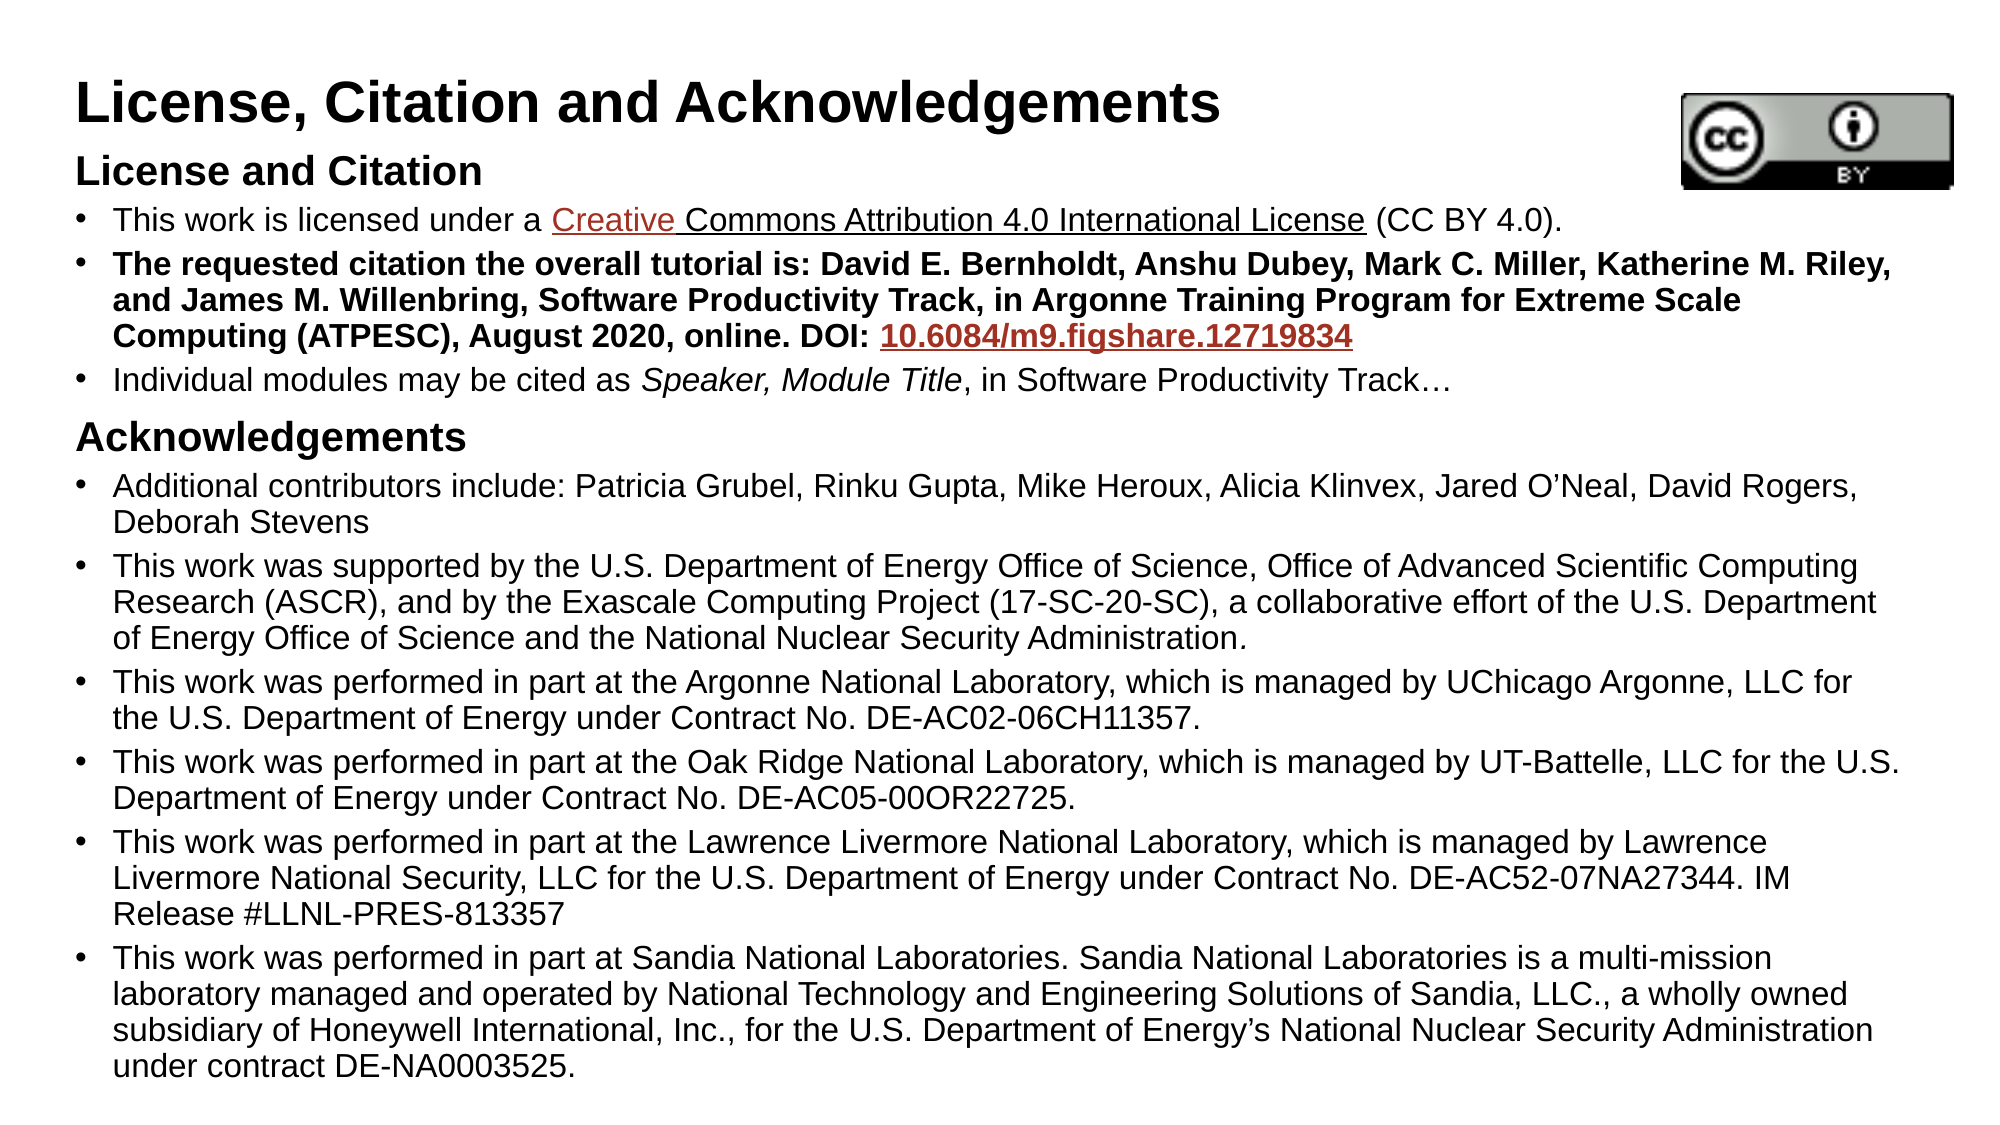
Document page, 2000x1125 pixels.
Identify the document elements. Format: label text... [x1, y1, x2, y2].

picture [1681, 93, 1955, 190]
list License and Citation This work is licensed under a Creative Commons Attribution 4.0 International License (CC BY 4.0). The requested citation the overall tutorial is: David E. Bernholdt, Anshu Dubey, Mark C. Miller, Katherine M. Riley, and James M. Willenbring, Software Productivity Track, in Argonne Training Program for Extreme Scale Computing (ATPESC), August 2020, online. DOI: 10.6084/m9.figshare.12719834 Individual modules may be cited as Speaker, Module Title, in Software Productivity Track… Acknowledgements Additional contributors include: Patricia Grubel, Rinku Gupta, Mike Heroux, Alicia Klinvex, Jared O’Neal, David Rogers, Deborah Stevens This work was supported by the U.S. Department of Energy Office of Science, Office of Advanced Scientific Computing Research (ASCR), and by the Exascale Computing Project (17-SC-20-SC), a collaborative effort of the U.S. Department of Energy Office of Science and the National Nuclear Security Administration. This work was performed in part at the Argonne National Laboratory, which is managed by UChicago Argonne, LLC for the U.S. Department of Energy under Contract No. DE-AC02-06CH11357. This work was performed in part at the Oak Ridge National Laboratory, which is managed by UT-Battelle, LLC for the U.S. Department of Energy under Contract No. DE-AC05-00OR22725. This work was performed in part at the Lawrence Livermore National Laboratory, which is managed by Lawrence Livermore National Security, LLC for the U.S. Department of Energy under Contract No. DE-AC52-07NA27344. IM Release #LLNL-PRES-813357 This work was performed in part at Sandia National Laboratories. Sandia National Laboratories is a multi-mission laboratory managed and operated by National Technology and Engineering Solutions of Sandia, LLC., a wholly owned subsidiary of Honeywell International, Inc., for the U.S. Department of Energy’s National Nuclear Security Administration under contract DE-NA0003525. [59, 141, 1926, 806]
title License, Citation and Acknowledgements [59, 67, 1926, 141]
